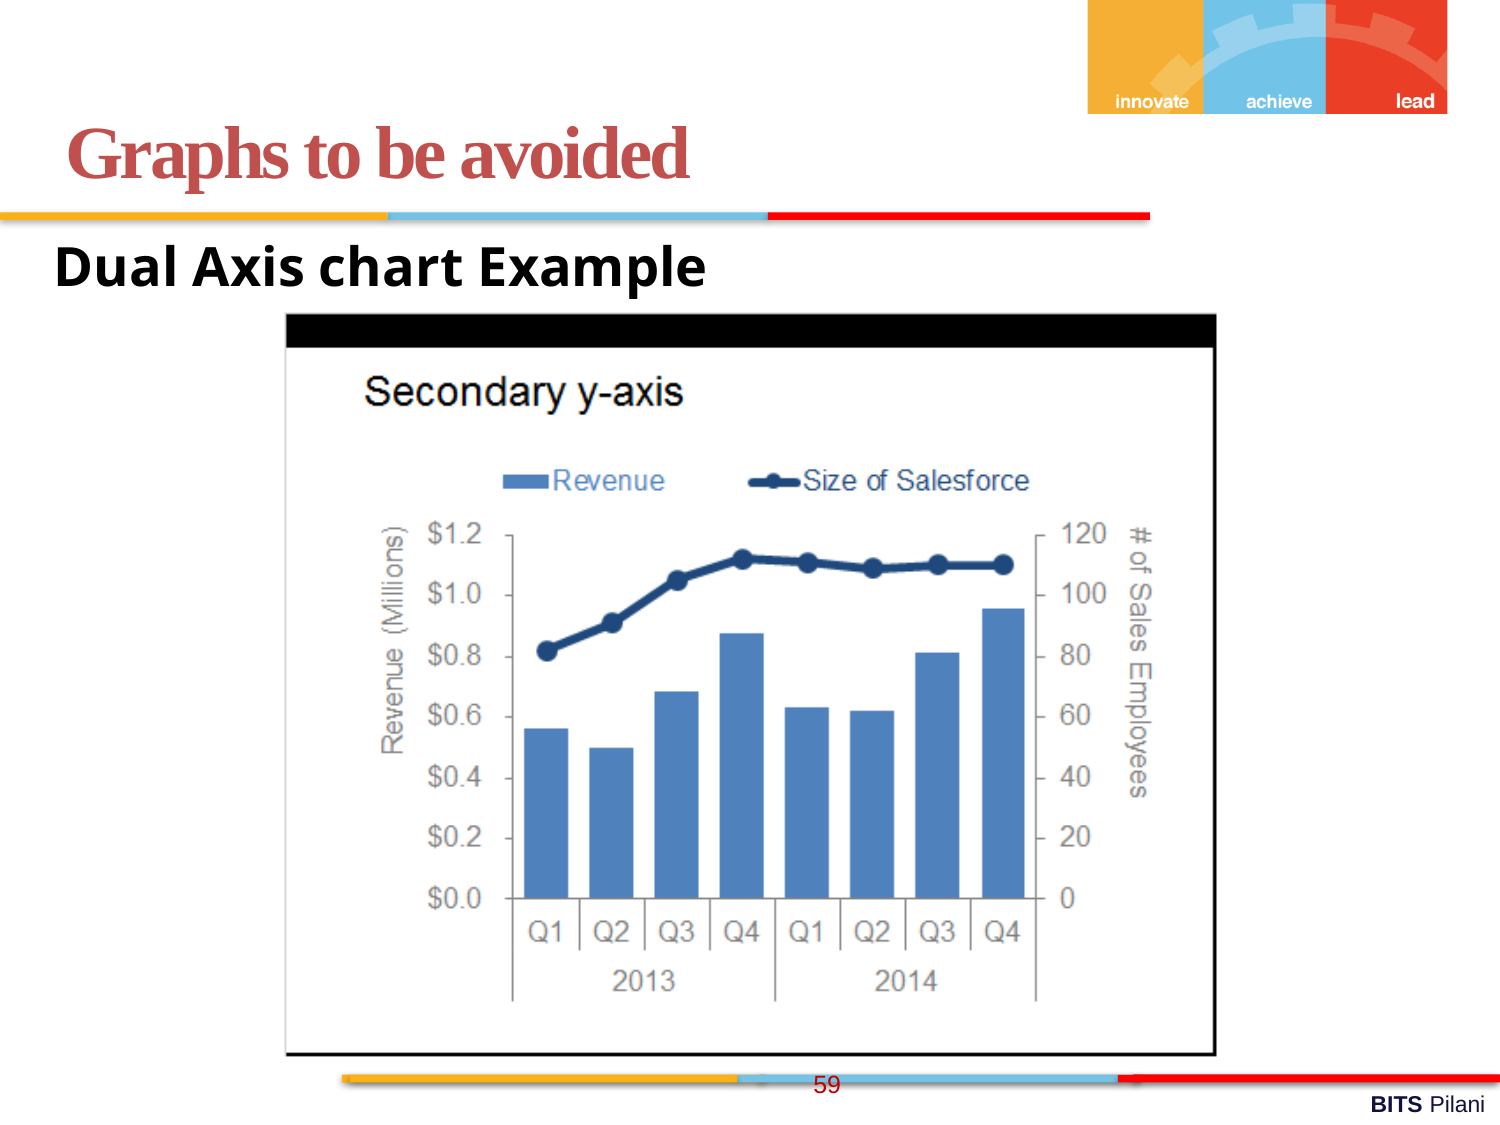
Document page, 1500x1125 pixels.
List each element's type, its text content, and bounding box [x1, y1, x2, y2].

slide_number 59 [506, 1077, 857, 1114]
text_box Dual Axis chart Example [38, 224, 1461, 986]
picture [262, 304, 1238, 1069]
list Graphs to be avoided [49, 24, 1088, 213]
picture [1087, 0, 1448, 114]
